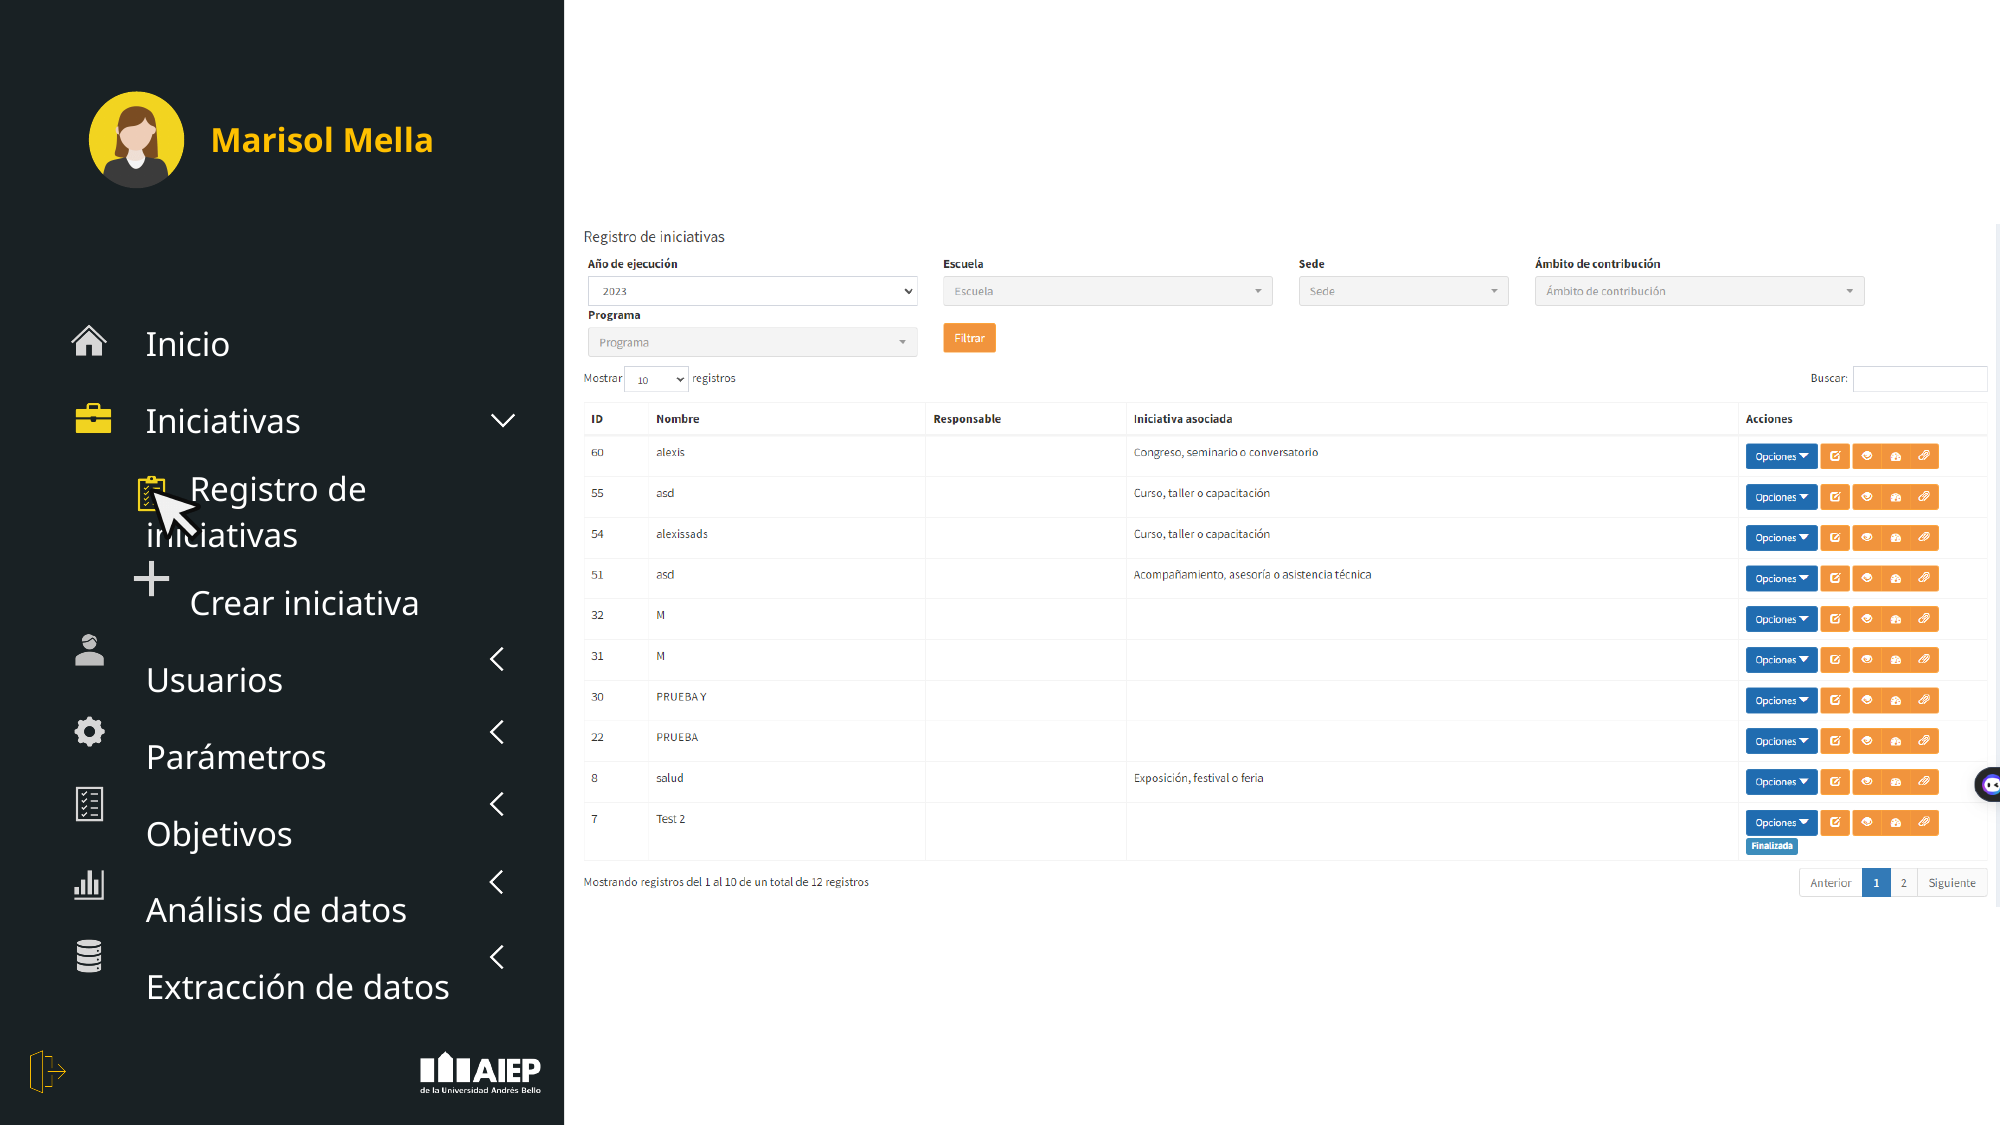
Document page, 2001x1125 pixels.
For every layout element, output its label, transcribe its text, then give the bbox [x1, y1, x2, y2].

picture [475, 638, 518, 680]
table_cell Extracción de datos [131, 948, 534, 1025]
picture [68, 935, 110, 977]
table_cell Parámetros [131, 718, 534, 795]
picture [474, 861, 517, 903]
picture [130, 472, 217, 556]
table_cell Iniciativas [131, 382, 534, 459]
table_cell Objetivos [131, 795, 534, 872]
table_cell Crear iniciativa [131, 564, 534, 641]
picture [475, 711, 518, 753]
picture [68, 318, 110, 361]
picture [130, 557, 173, 600]
picture [578, 224, 2000, 907]
table_cell Análisis de datos [131, 872, 534, 948]
table_cell Usuarios [131, 641, 534, 718]
picture [68, 864, 110, 906]
picture [419, 1051, 542, 1093]
picture [24, 1048, 72, 1096]
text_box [88, 91, 484, 189]
picture [68, 783, 111, 825]
picture [475, 936, 518, 978]
picture [71, 398, 114, 440]
text_box [0, 0, 565, 1125]
picture [482, 399, 524, 442]
picture [68, 629, 111, 672]
picture [475, 783, 518, 825]
table_header Inicio [131, 305, 534, 382]
picture [68, 710, 111, 753]
table_cell Registro de iniciativas [131, 459, 534, 564]
